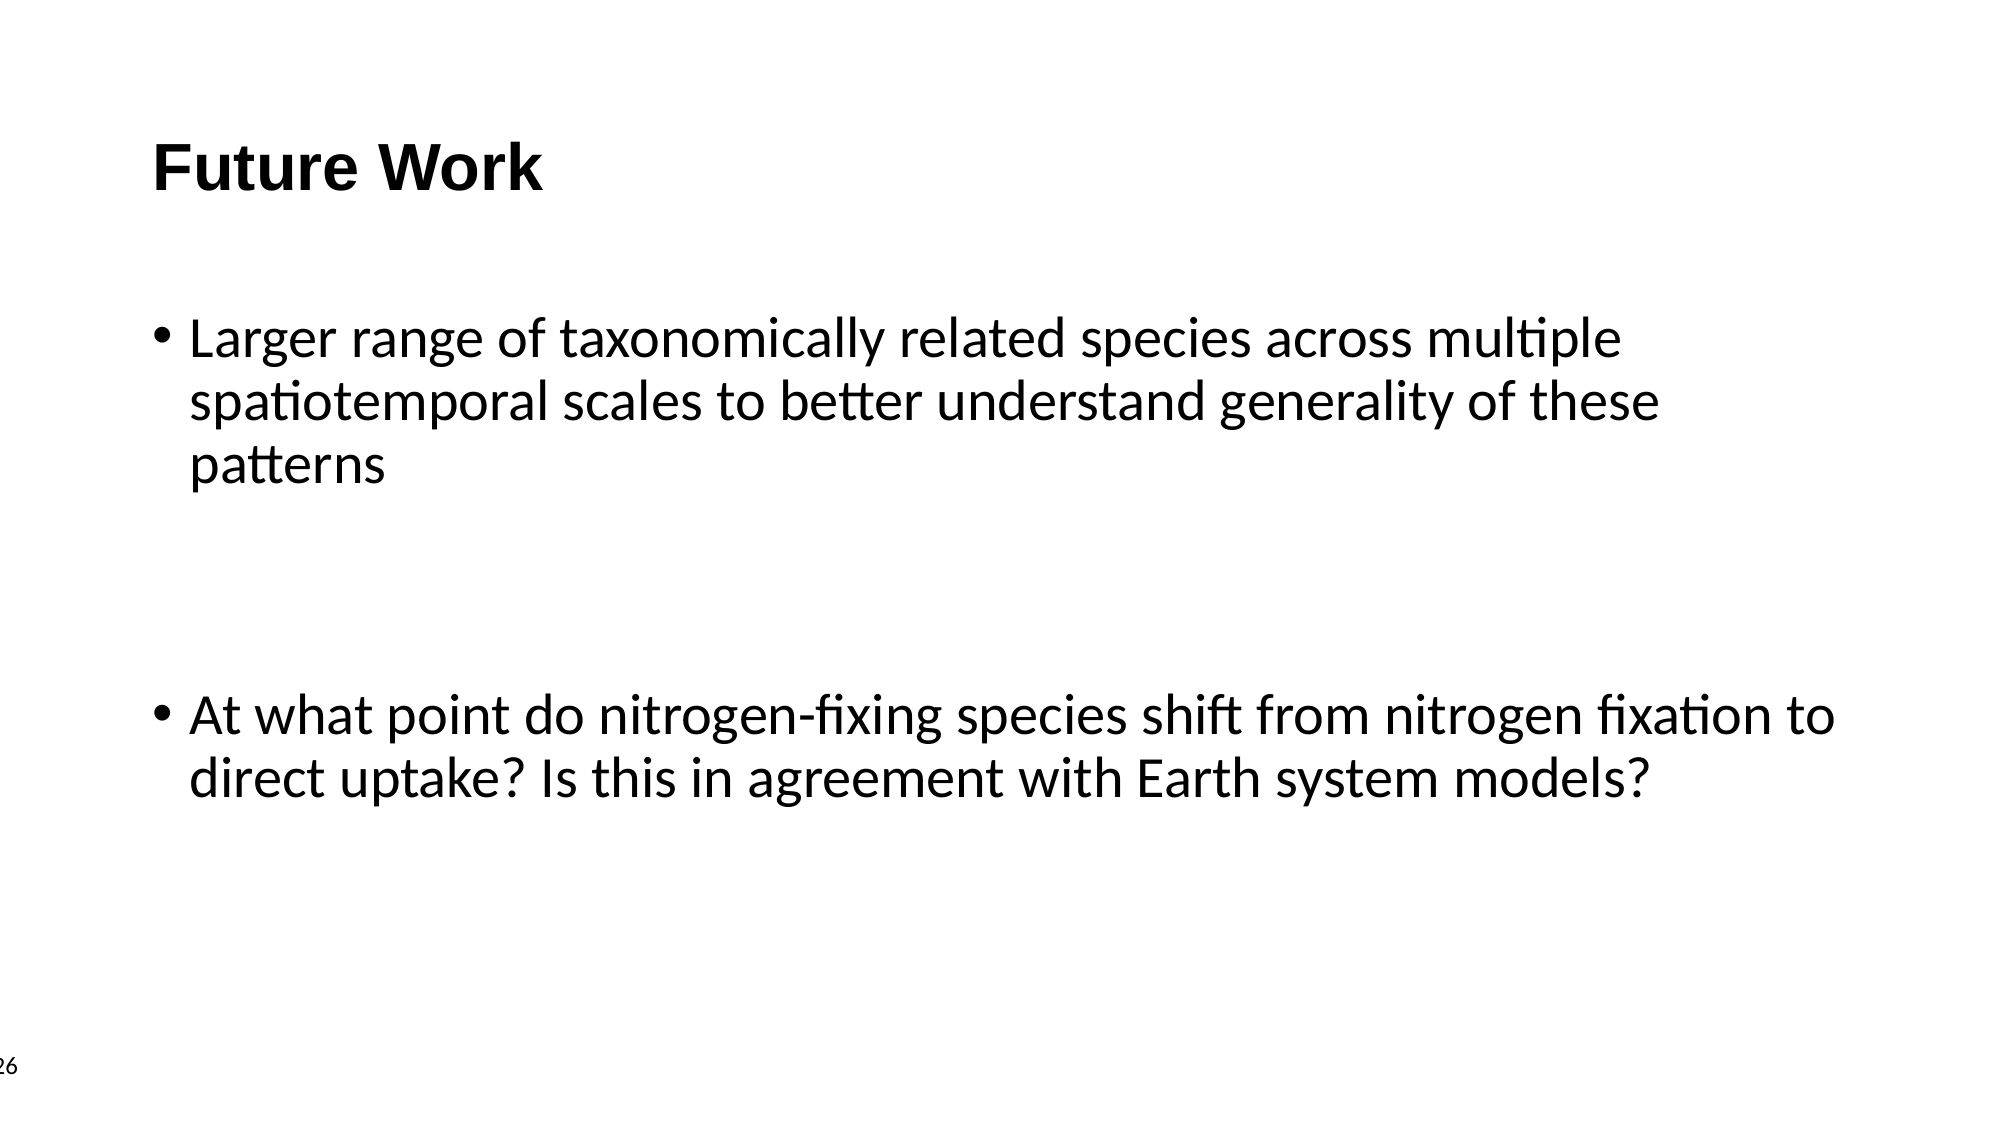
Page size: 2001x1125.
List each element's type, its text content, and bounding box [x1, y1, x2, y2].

list Larger range of taxonomically related species across multiple spatiotemporal scales to better understand generality of these patterns At what point do nitrogen-fixing species shift from nitrogen fixation to direct uptake? Is this in agreement with Earth system models? [137, 299, 1863, 1014]
title Future Work [137, 59, 1863, 278]
text_box 26 [0, 1042, 114, 1088]
